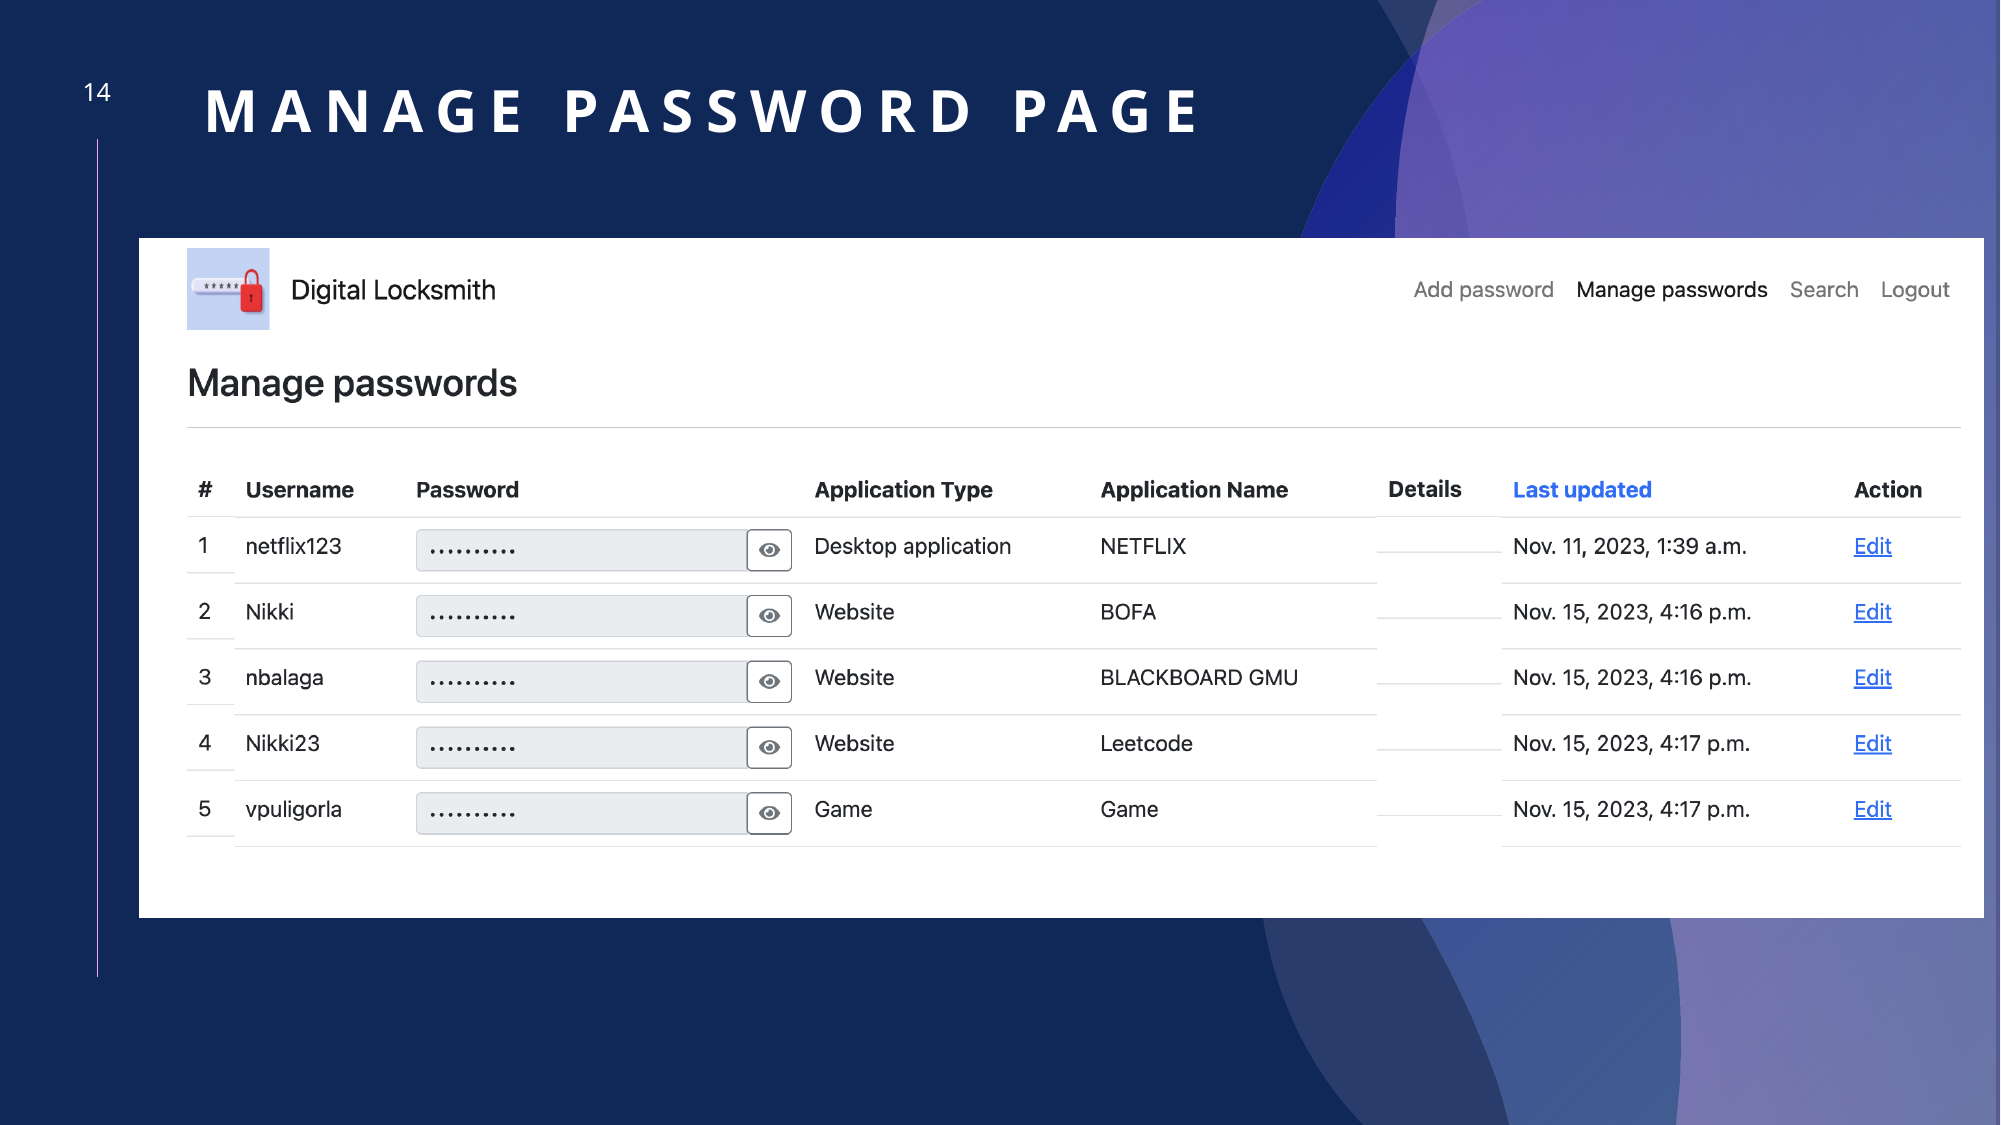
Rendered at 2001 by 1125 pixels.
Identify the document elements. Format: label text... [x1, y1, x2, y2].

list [139, 238, 1984, 918]
title MANAGE PASSWORD PAGE [188, 0, 1646, 153]
slide_number 14 [53, 67, 140, 119]
